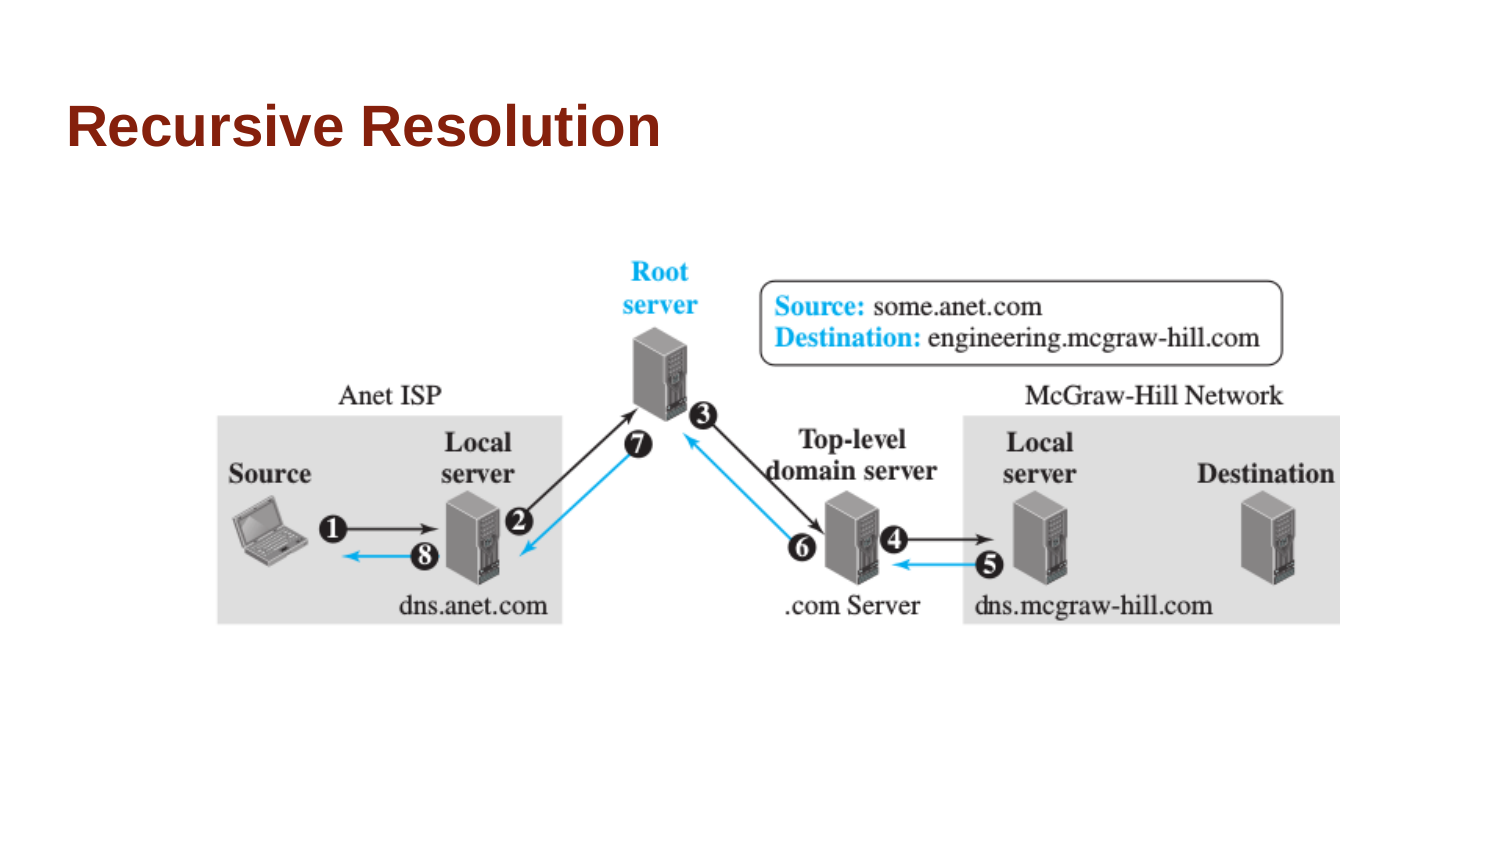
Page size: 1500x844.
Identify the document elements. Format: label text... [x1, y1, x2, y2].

picture [160, 244, 1340, 649]
title Recursive Resolution [51, 72, 1449, 167]
